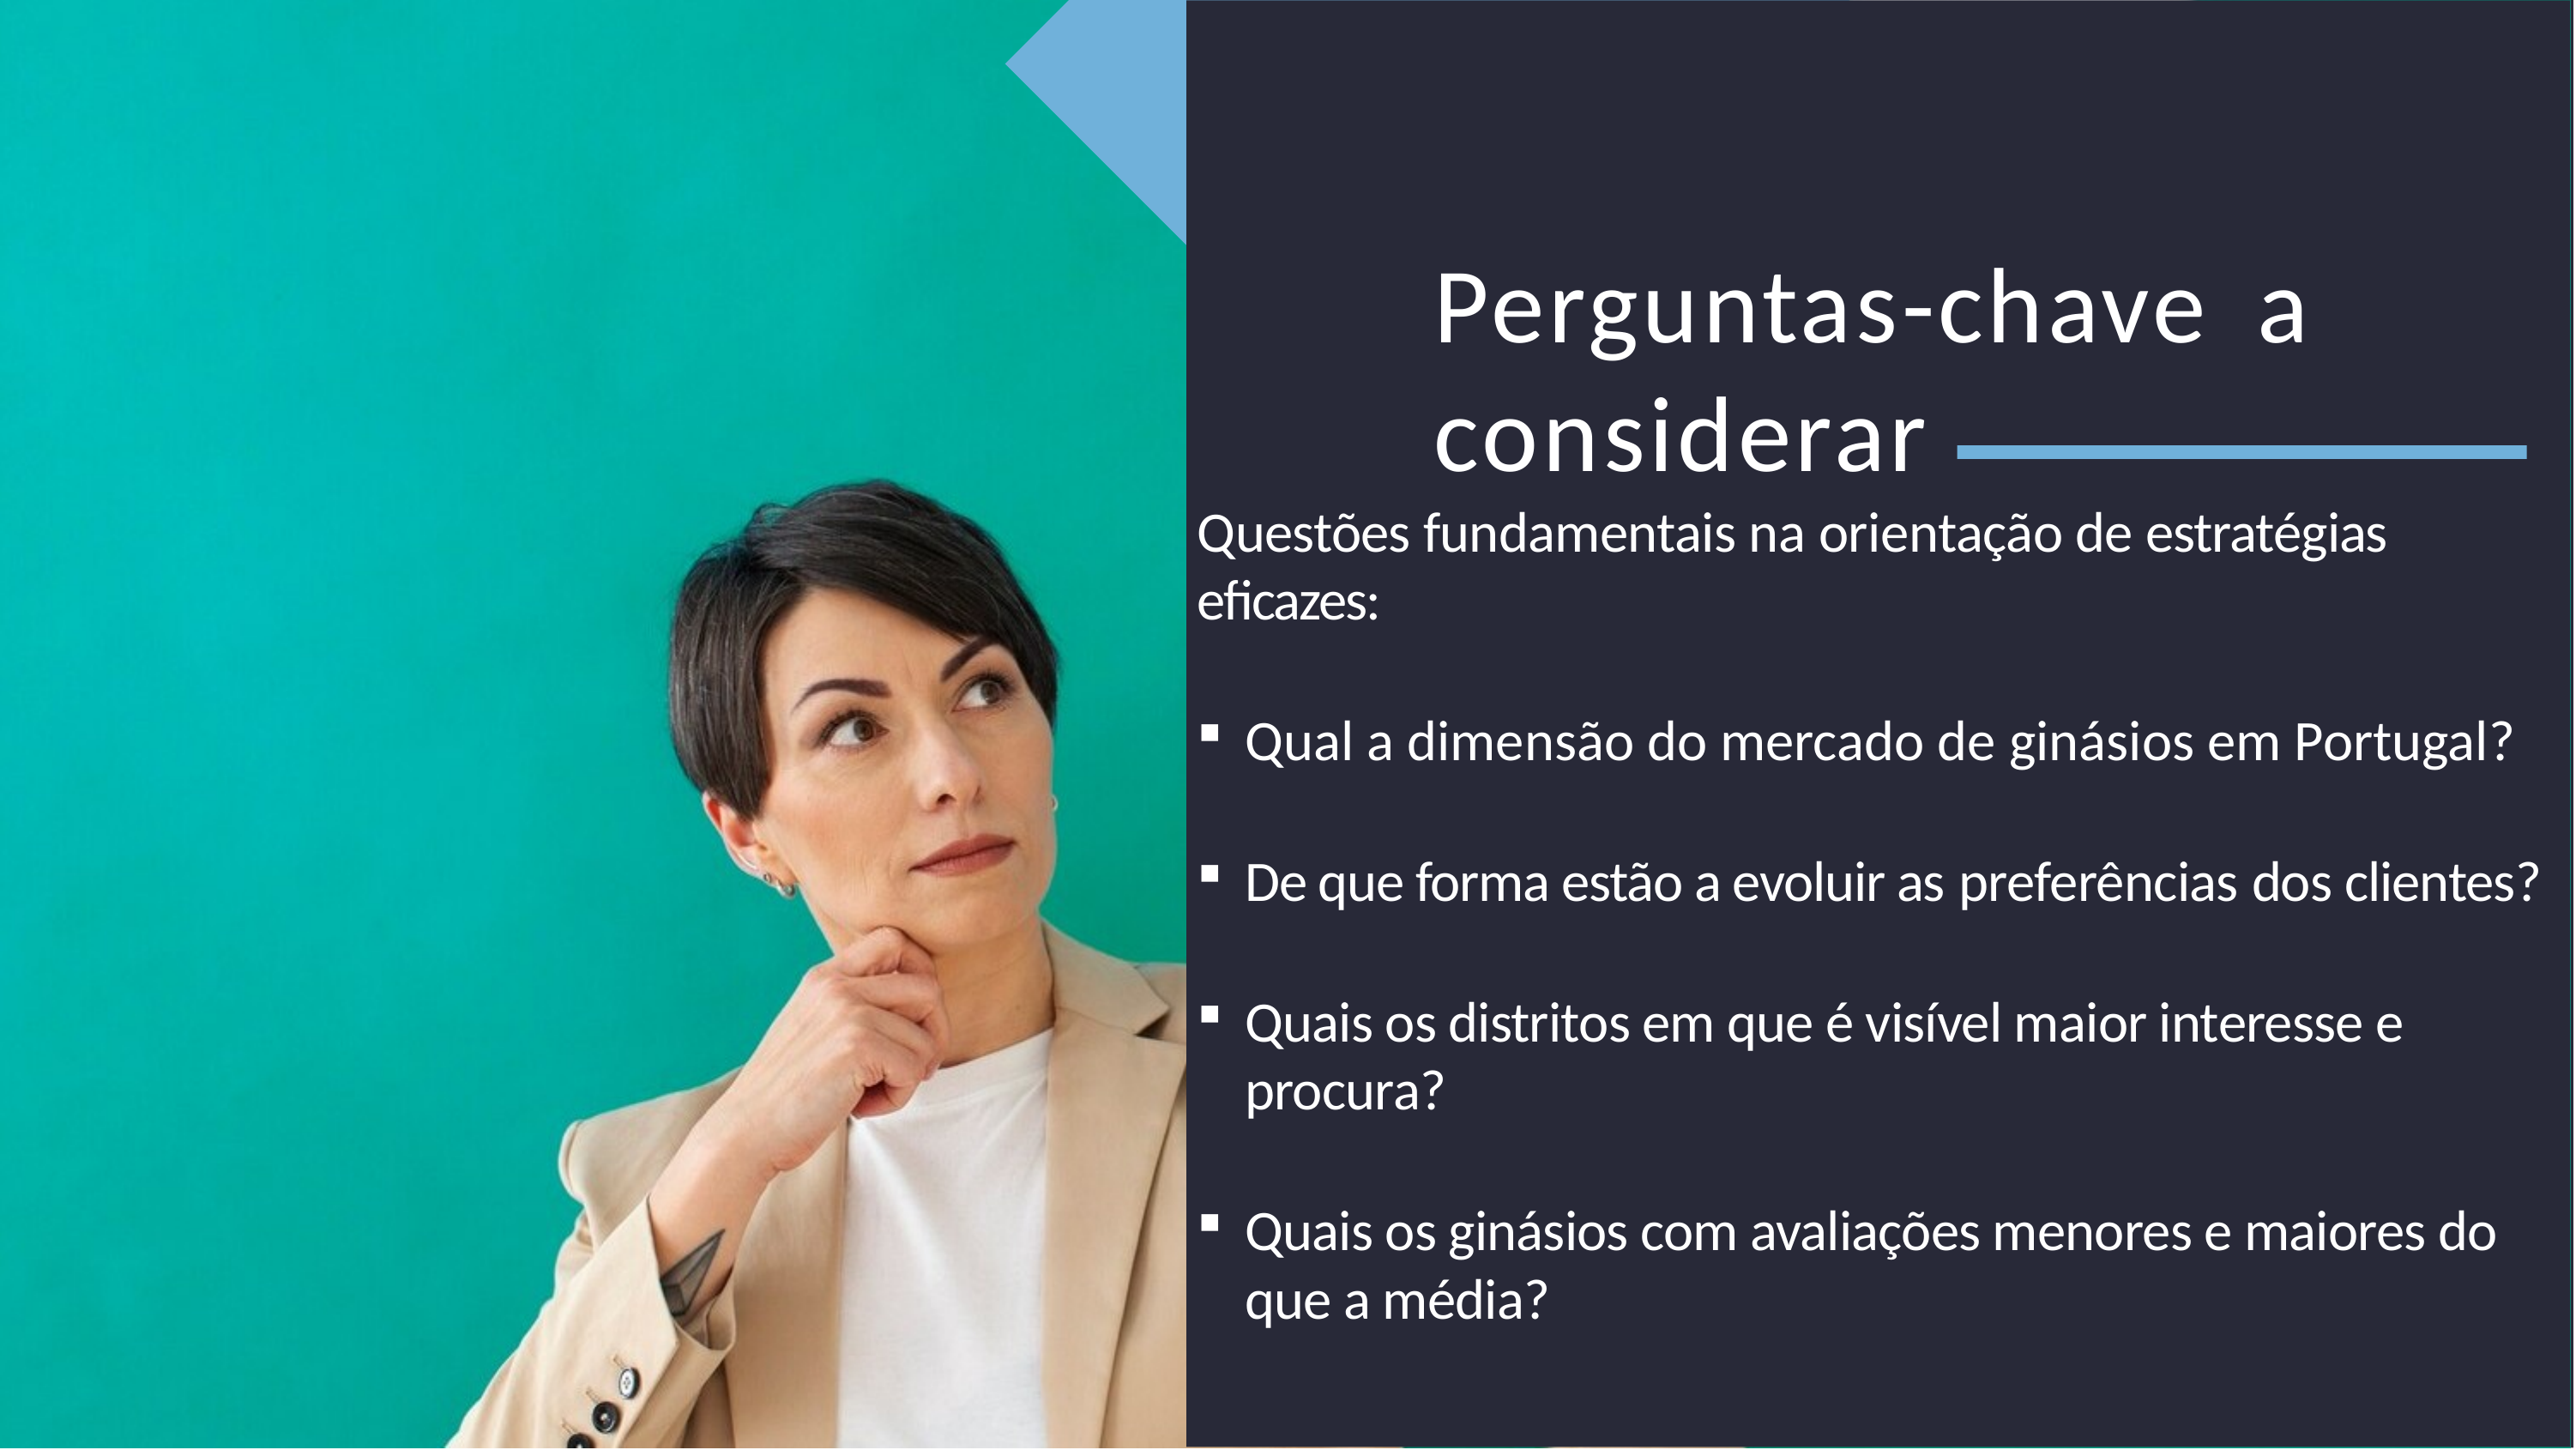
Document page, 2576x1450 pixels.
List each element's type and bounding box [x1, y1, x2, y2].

text_box [0, 0, 2571, 1448]
